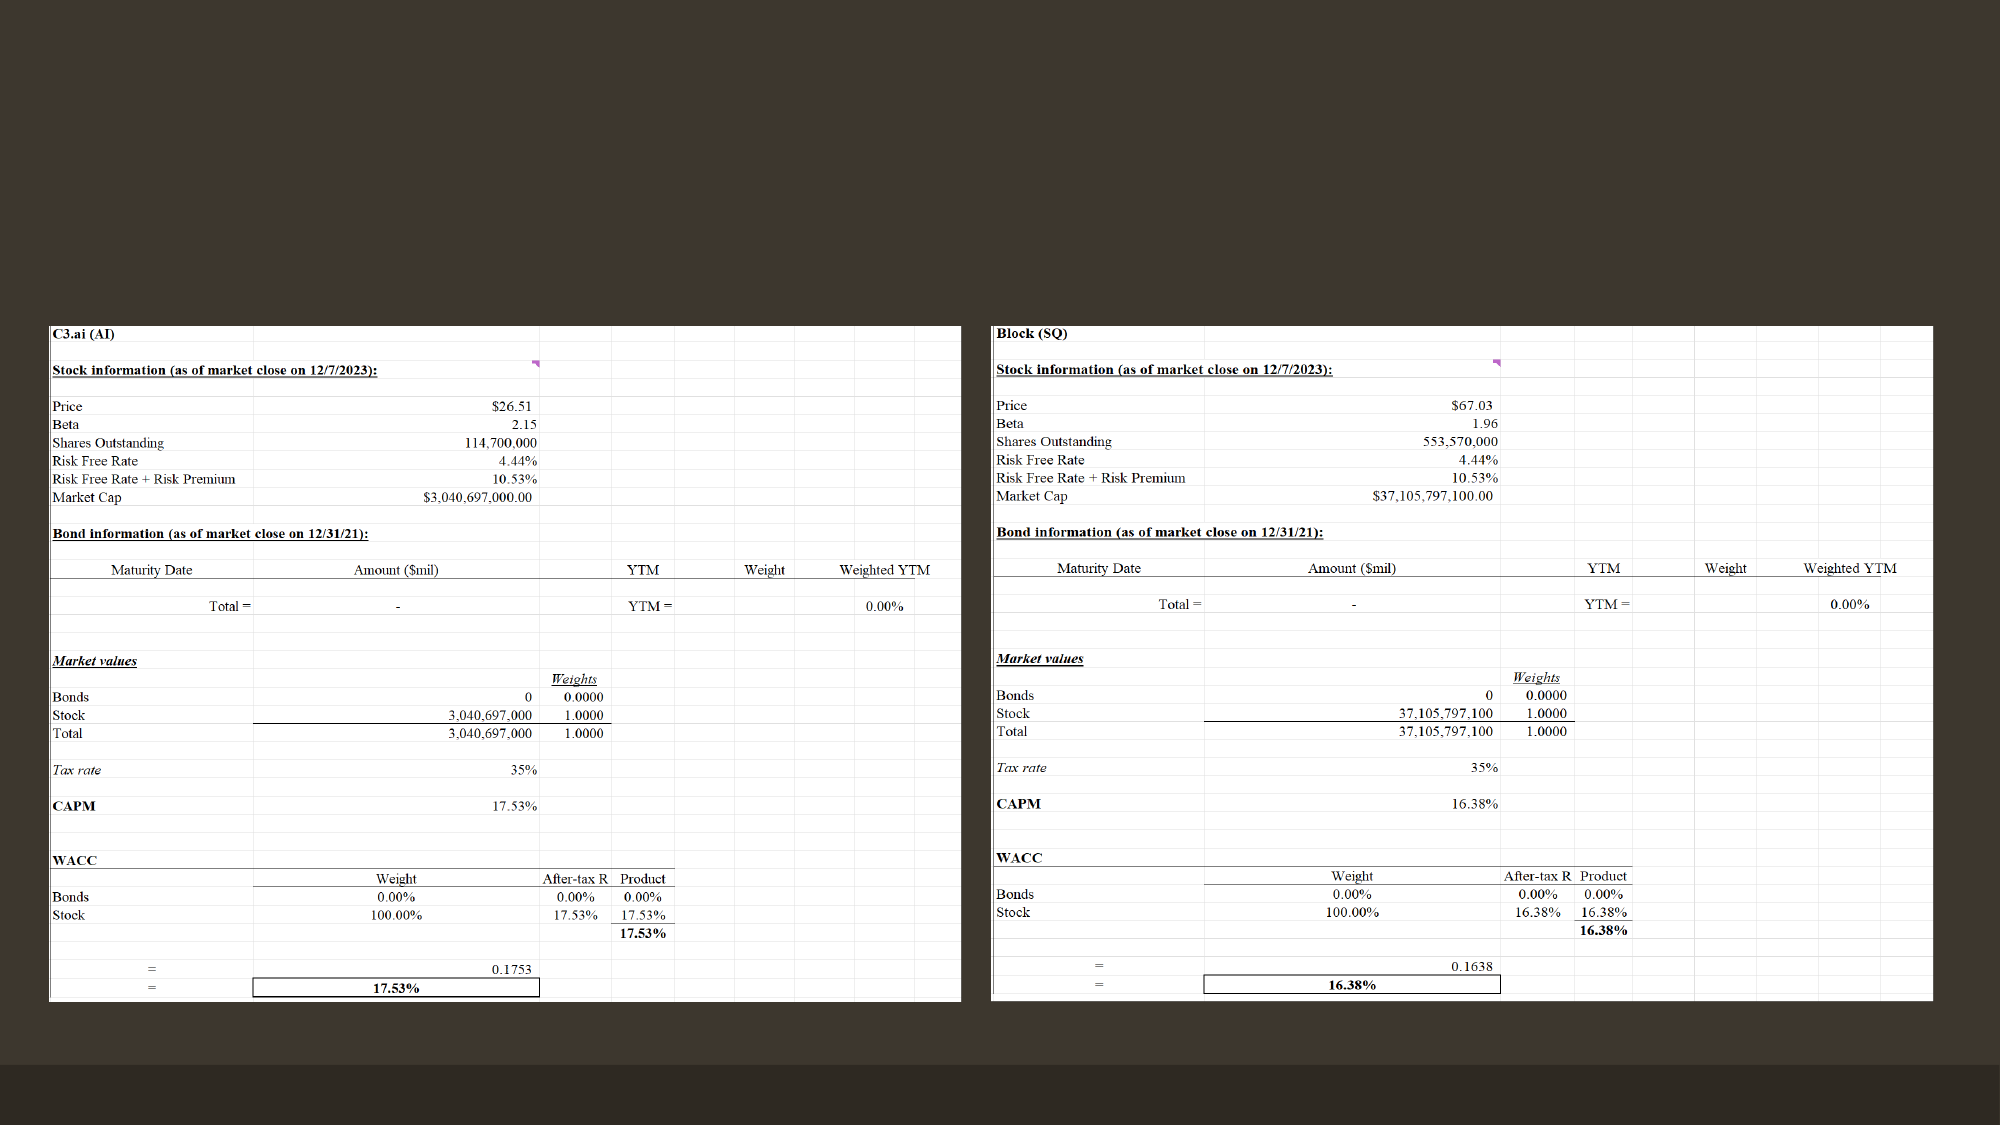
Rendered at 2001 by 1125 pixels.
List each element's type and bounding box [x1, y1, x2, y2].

picture [49, 326, 962, 1002]
picture [991, 326, 1934, 1002]
